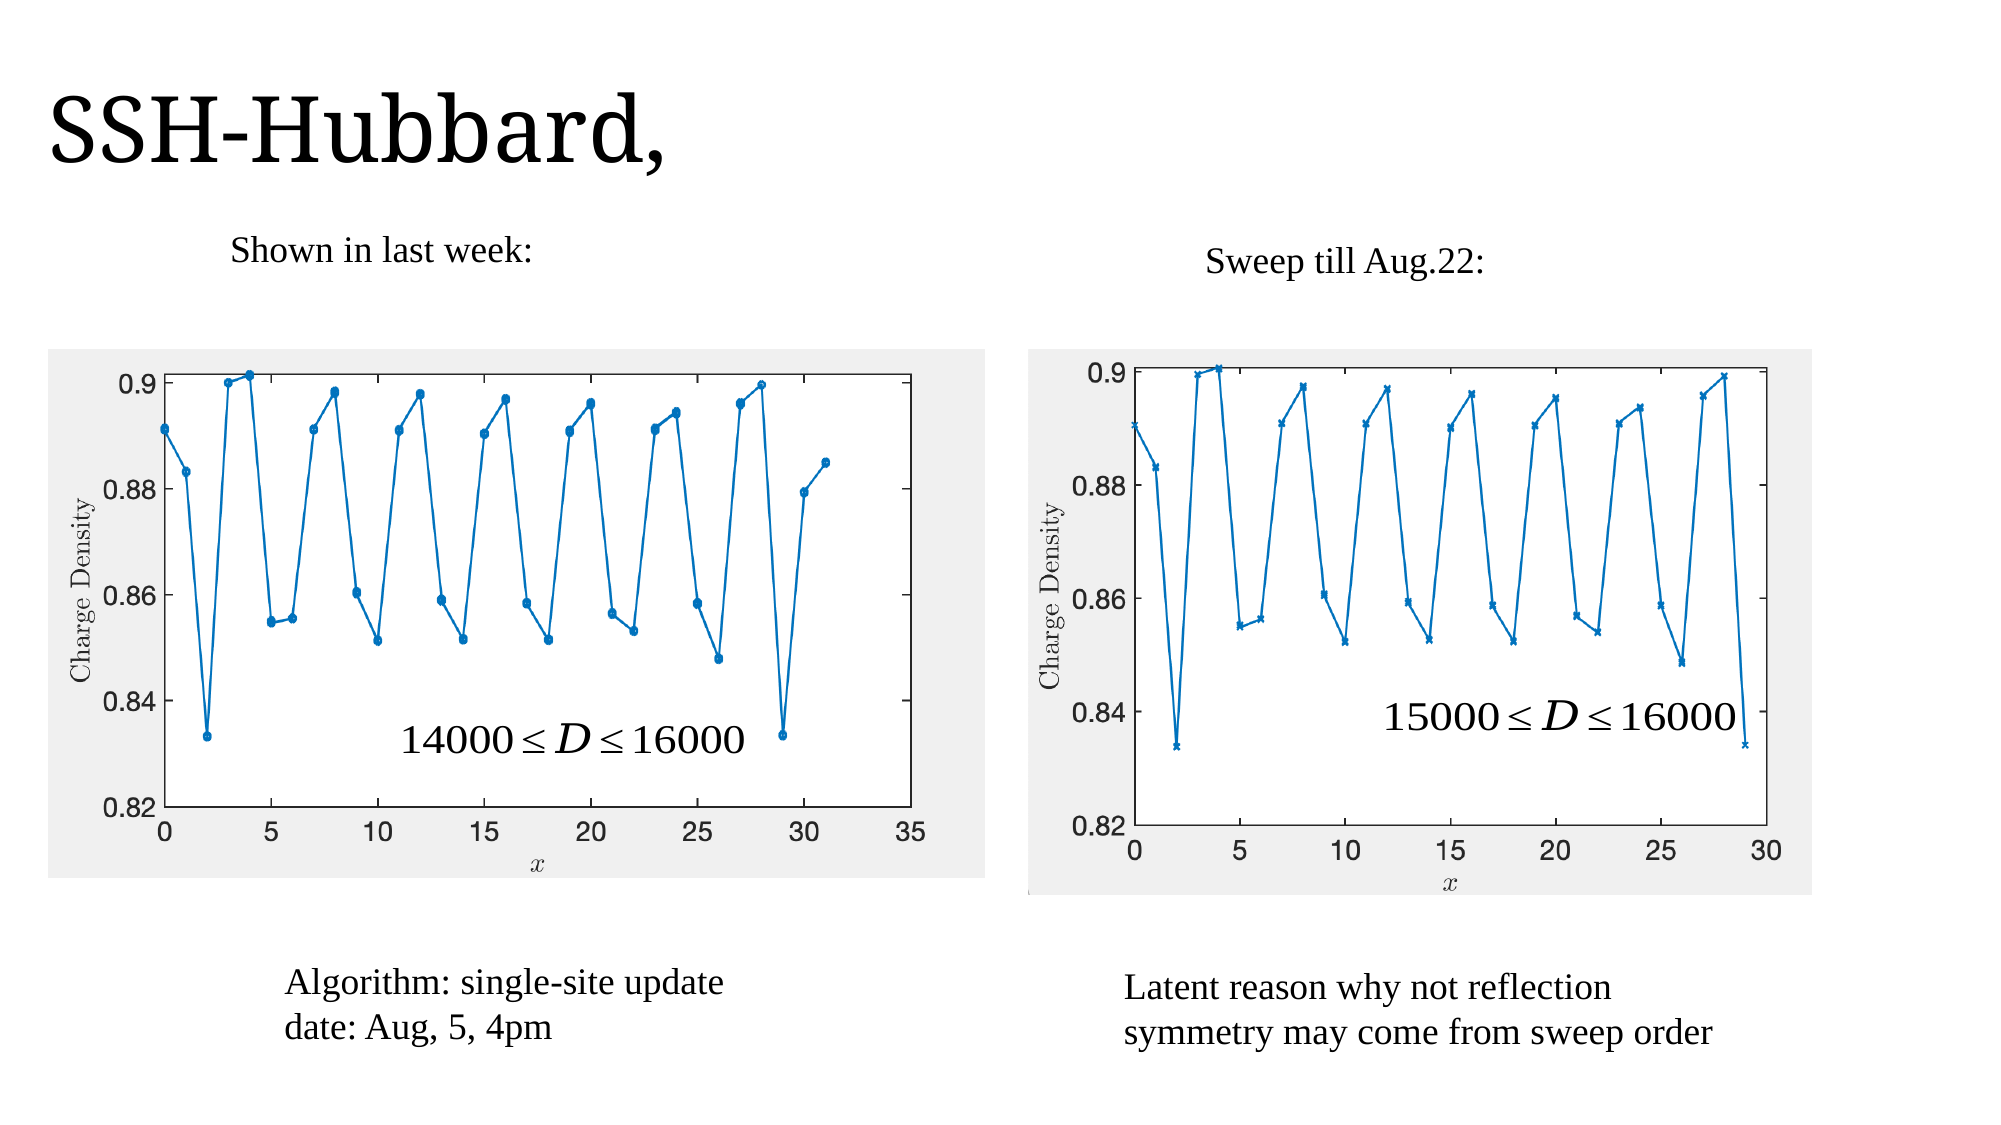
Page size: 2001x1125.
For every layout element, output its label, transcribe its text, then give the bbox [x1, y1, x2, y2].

picture [1028, 349, 1813, 895]
text_box Algorithm: single-site update date: Aug, 5, 4pm [269, 949, 793, 1055]
text_box Latent reason why not reflection symmetry may come from sweep order [1108, 954, 1759, 1059]
picture [48, 349, 985, 878]
text_box Shown in last week: [215, 217, 721, 278]
text_box Sweep till Aug.22: [1190, 228, 1696, 289]
